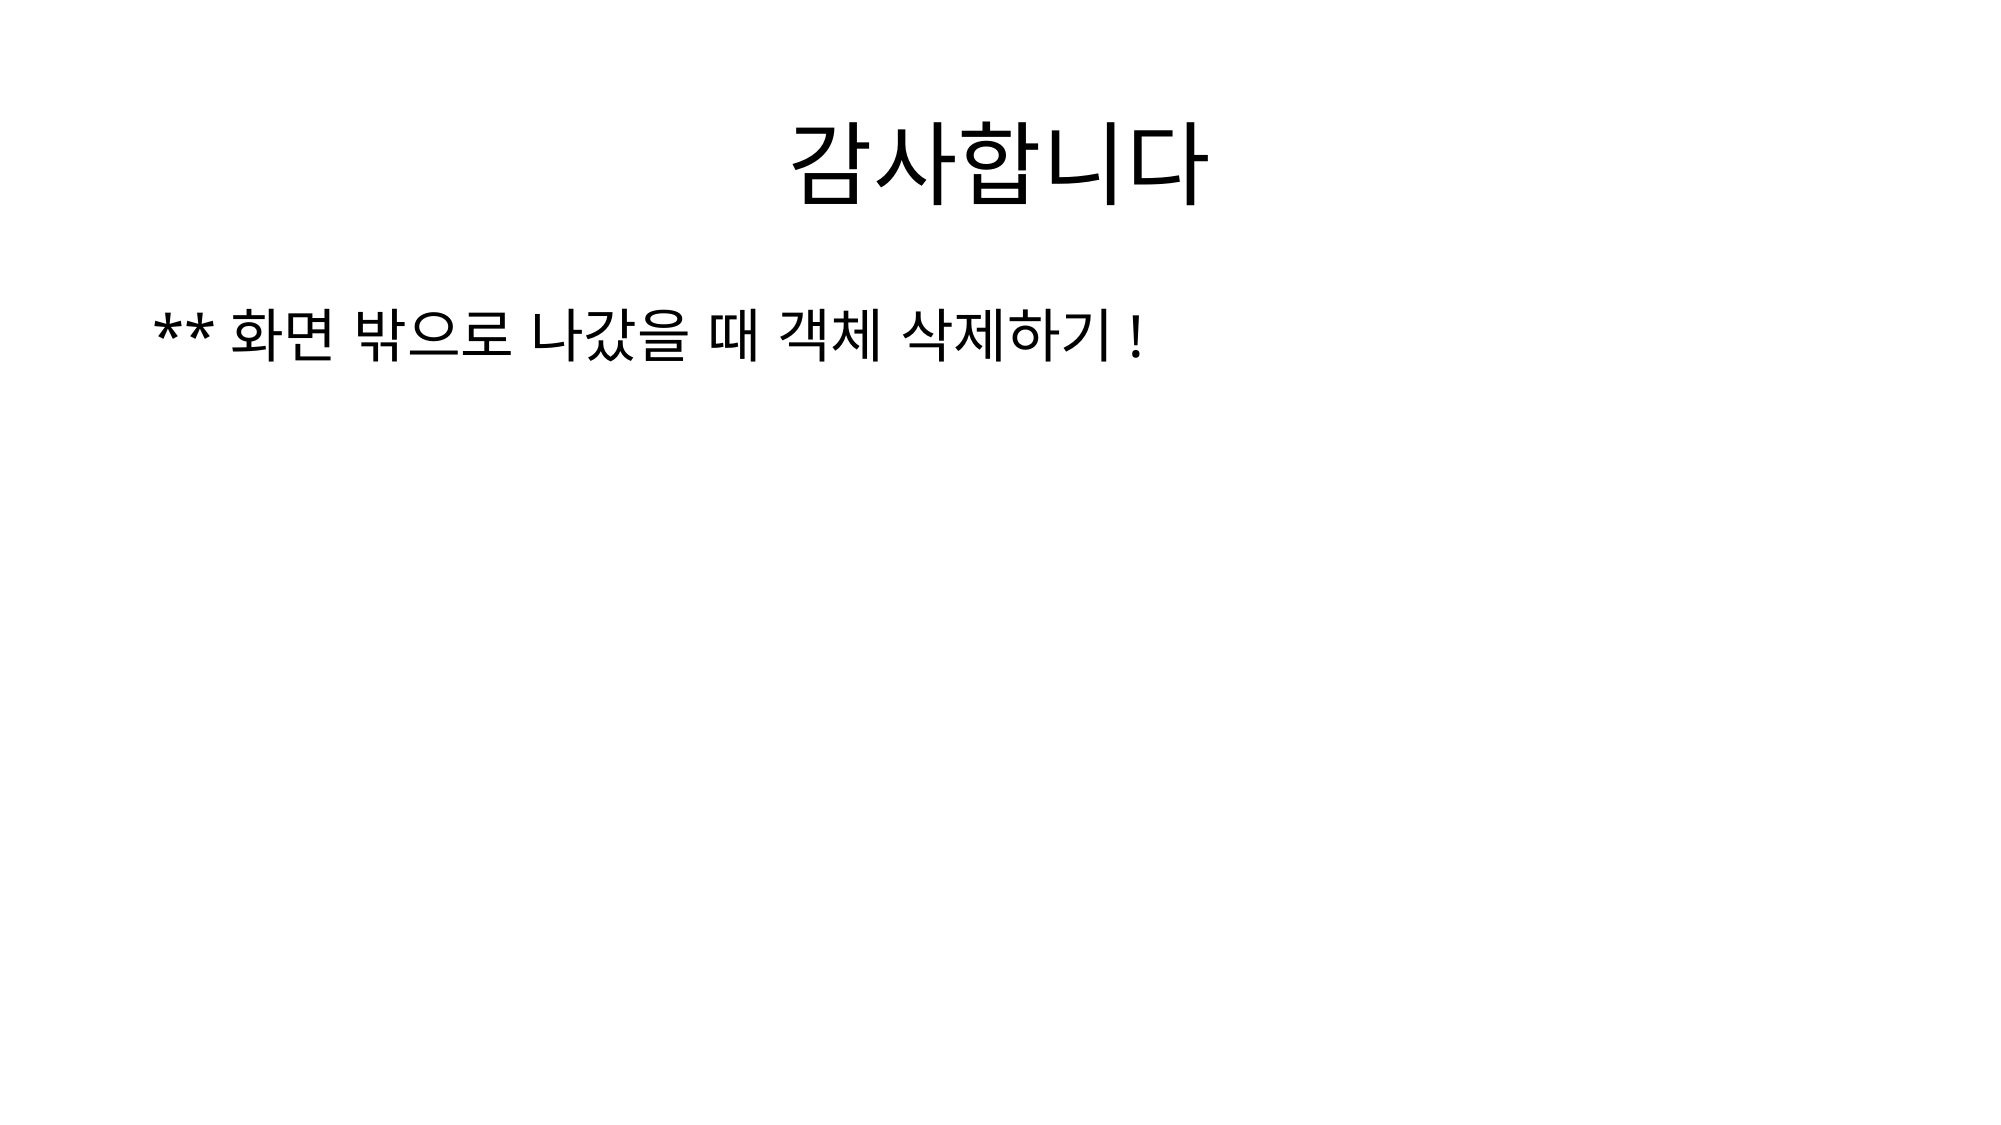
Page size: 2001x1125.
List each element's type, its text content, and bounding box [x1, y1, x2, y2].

title 감사합니다 [137, 59, 1863, 278]
list **화면 밖으로 나갔을 때 객체 삭제하기! [137, 299, 1863, 1014]
